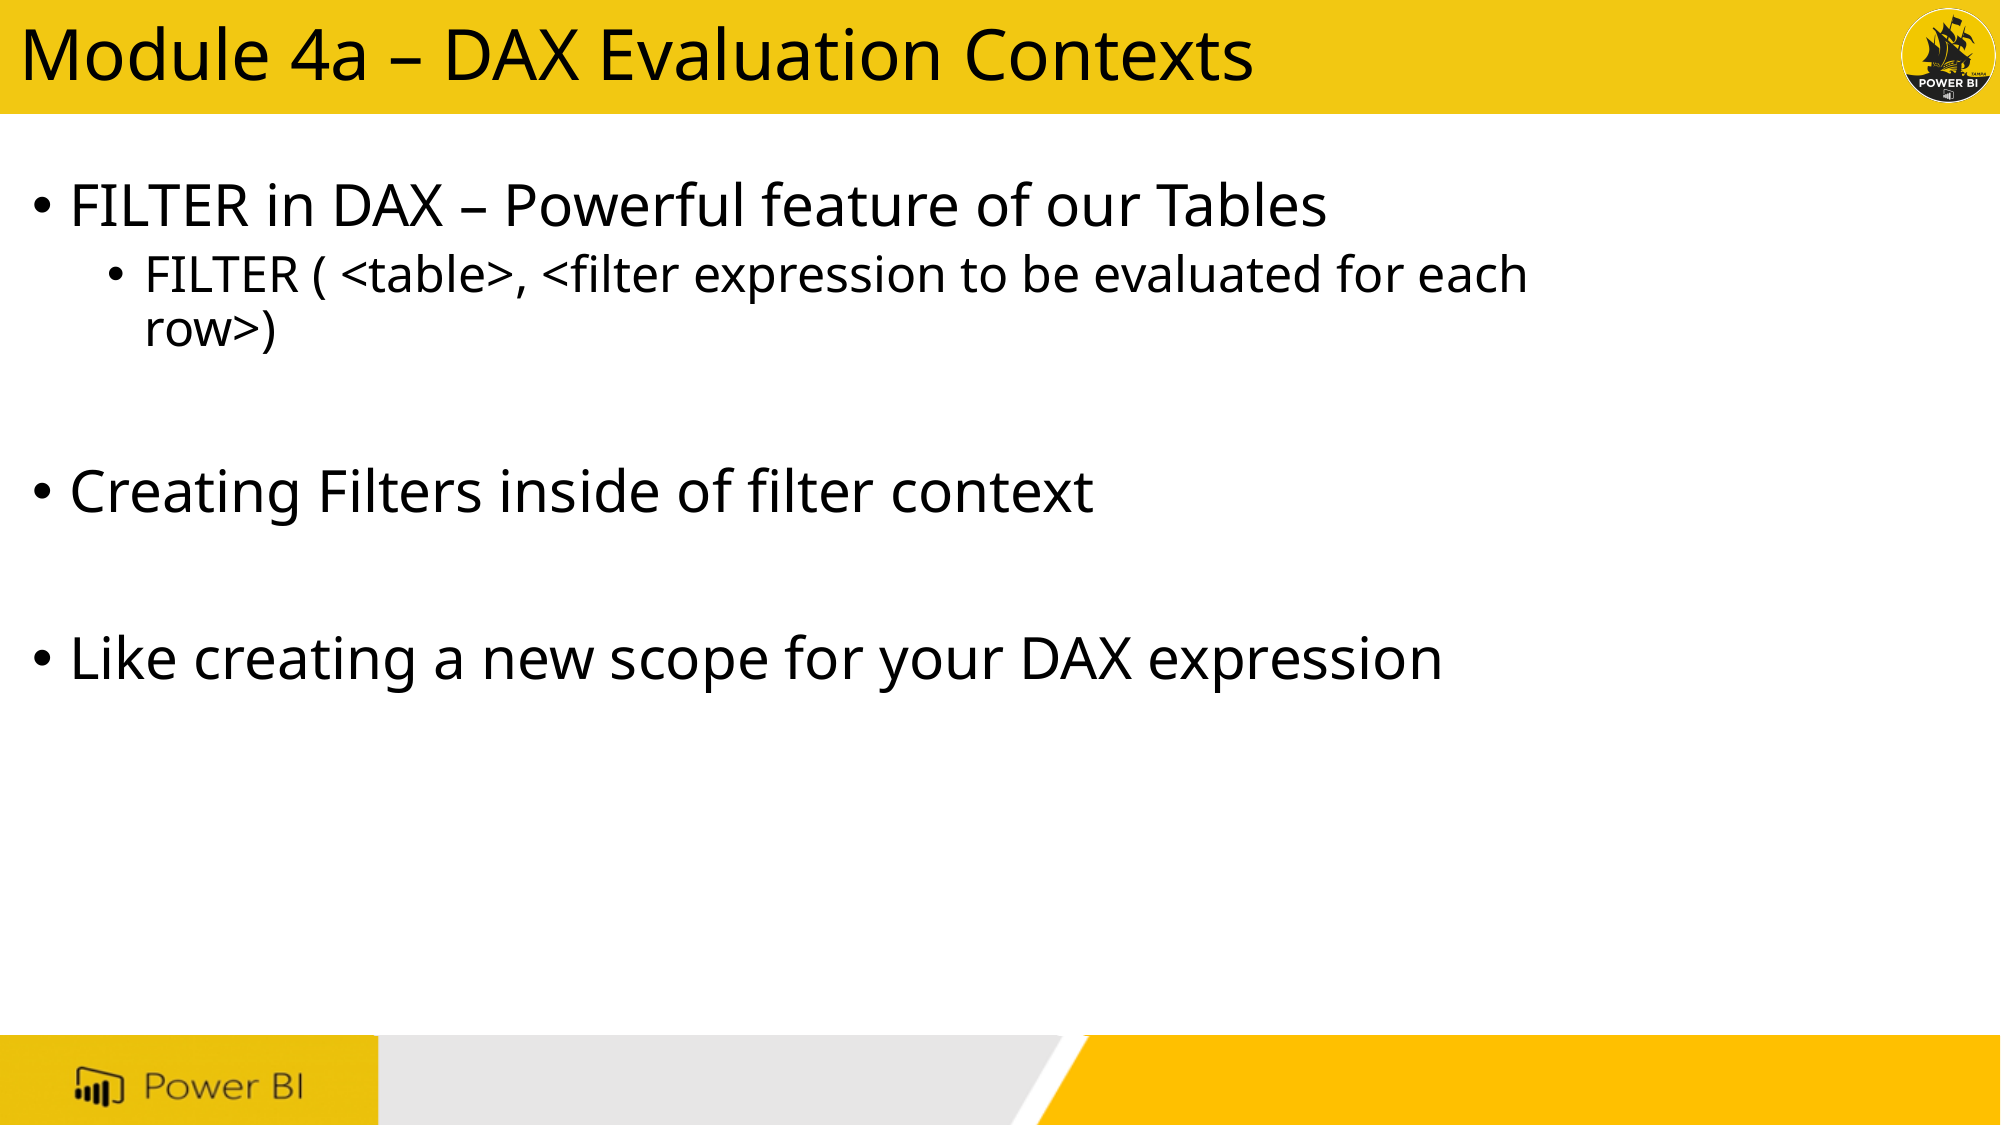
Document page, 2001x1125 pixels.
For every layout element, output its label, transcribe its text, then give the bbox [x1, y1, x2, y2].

list FILTER in DAX – Powerful feature of our Tables FILTER ( <table>, <filter expression to be evaluated for each row>) Creating Filters inside of filter context Like creating a new scope for your DAX expression [17, 168, 1688, 875]
picture [0, 1035, 2001, 1125]
title Module 4a – DAX Evaluation Contexts [4, 10, 1688, 103]
picture [1901, 8, 1996, 103]
